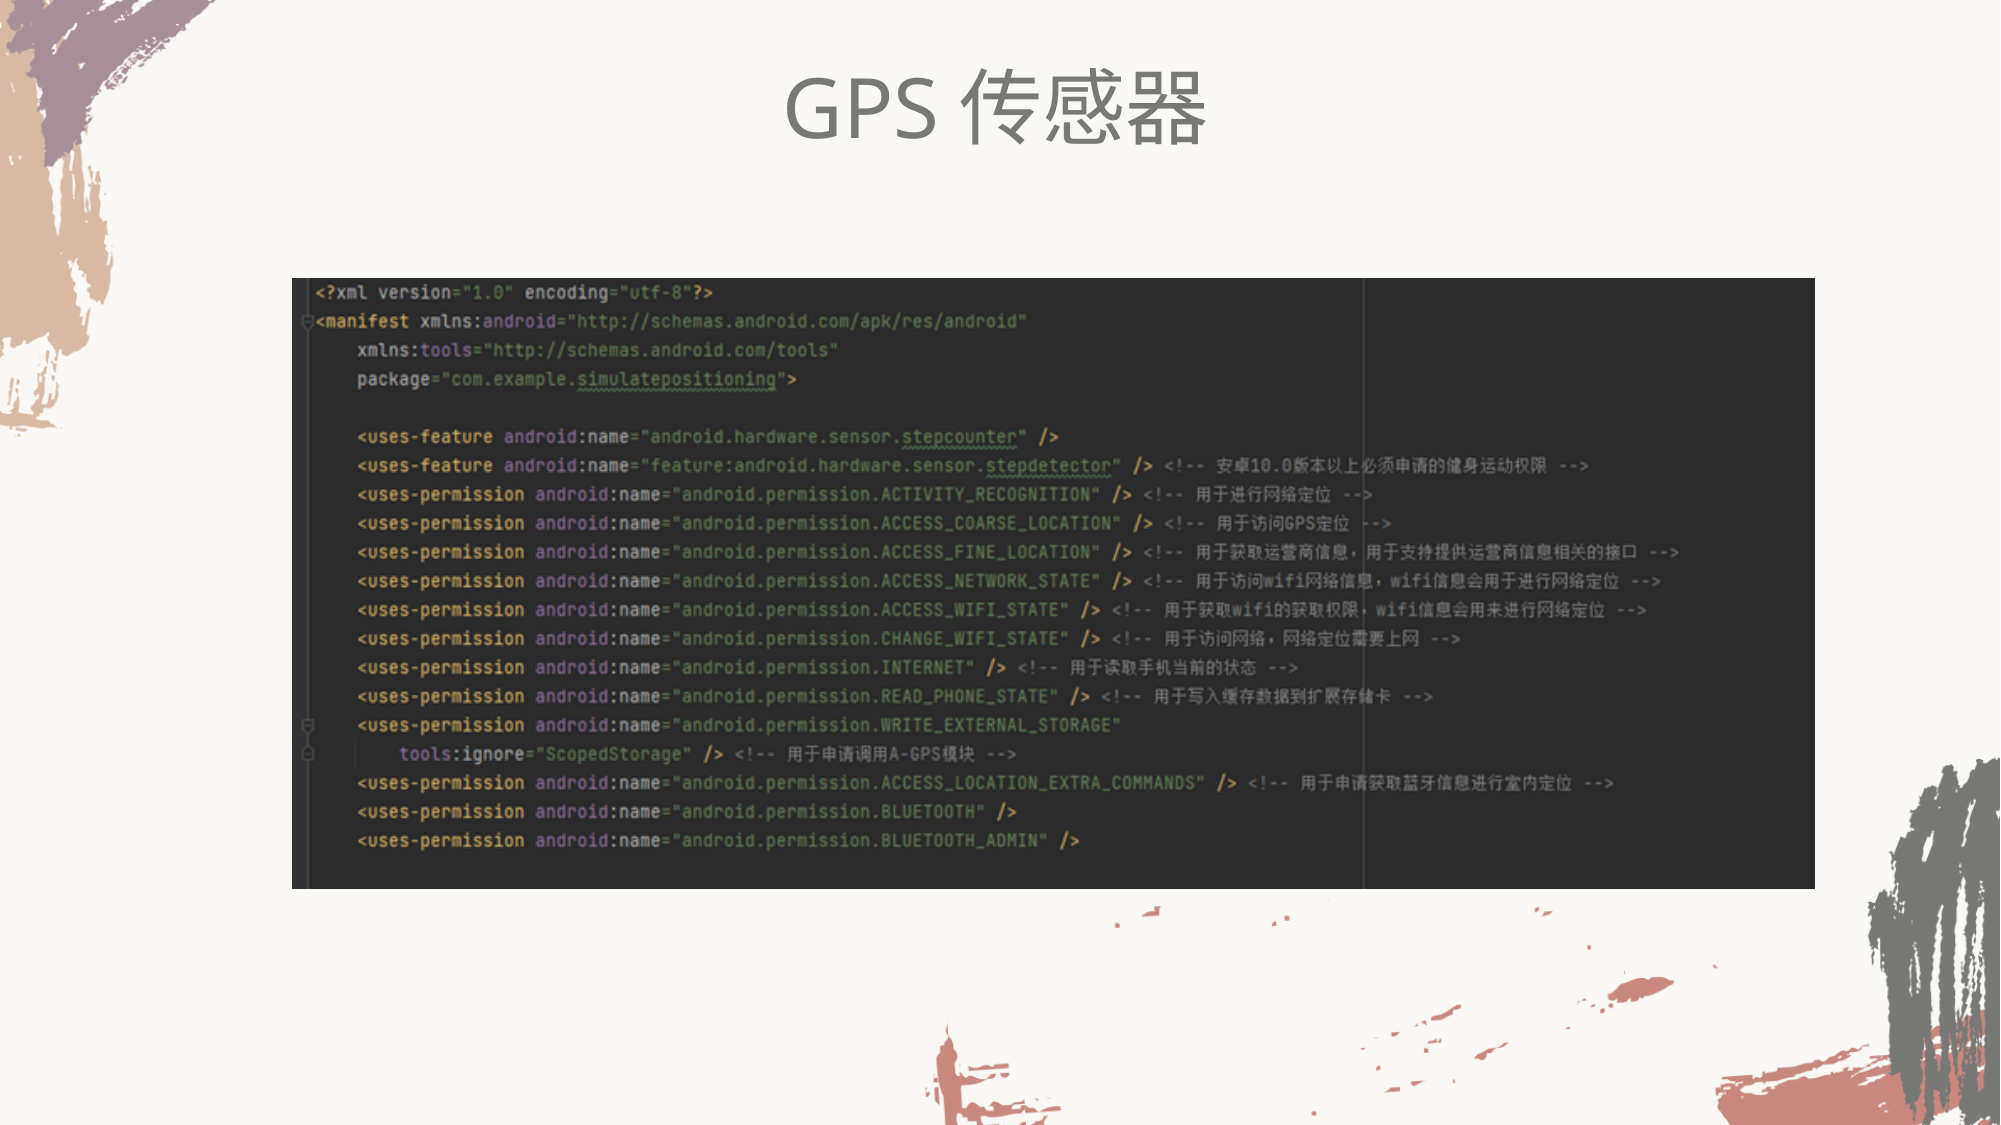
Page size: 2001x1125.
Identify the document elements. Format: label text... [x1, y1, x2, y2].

text_box GPS传感器 [702, 47, 1290, 163]
picture [0, 0, 2000, 1125]
